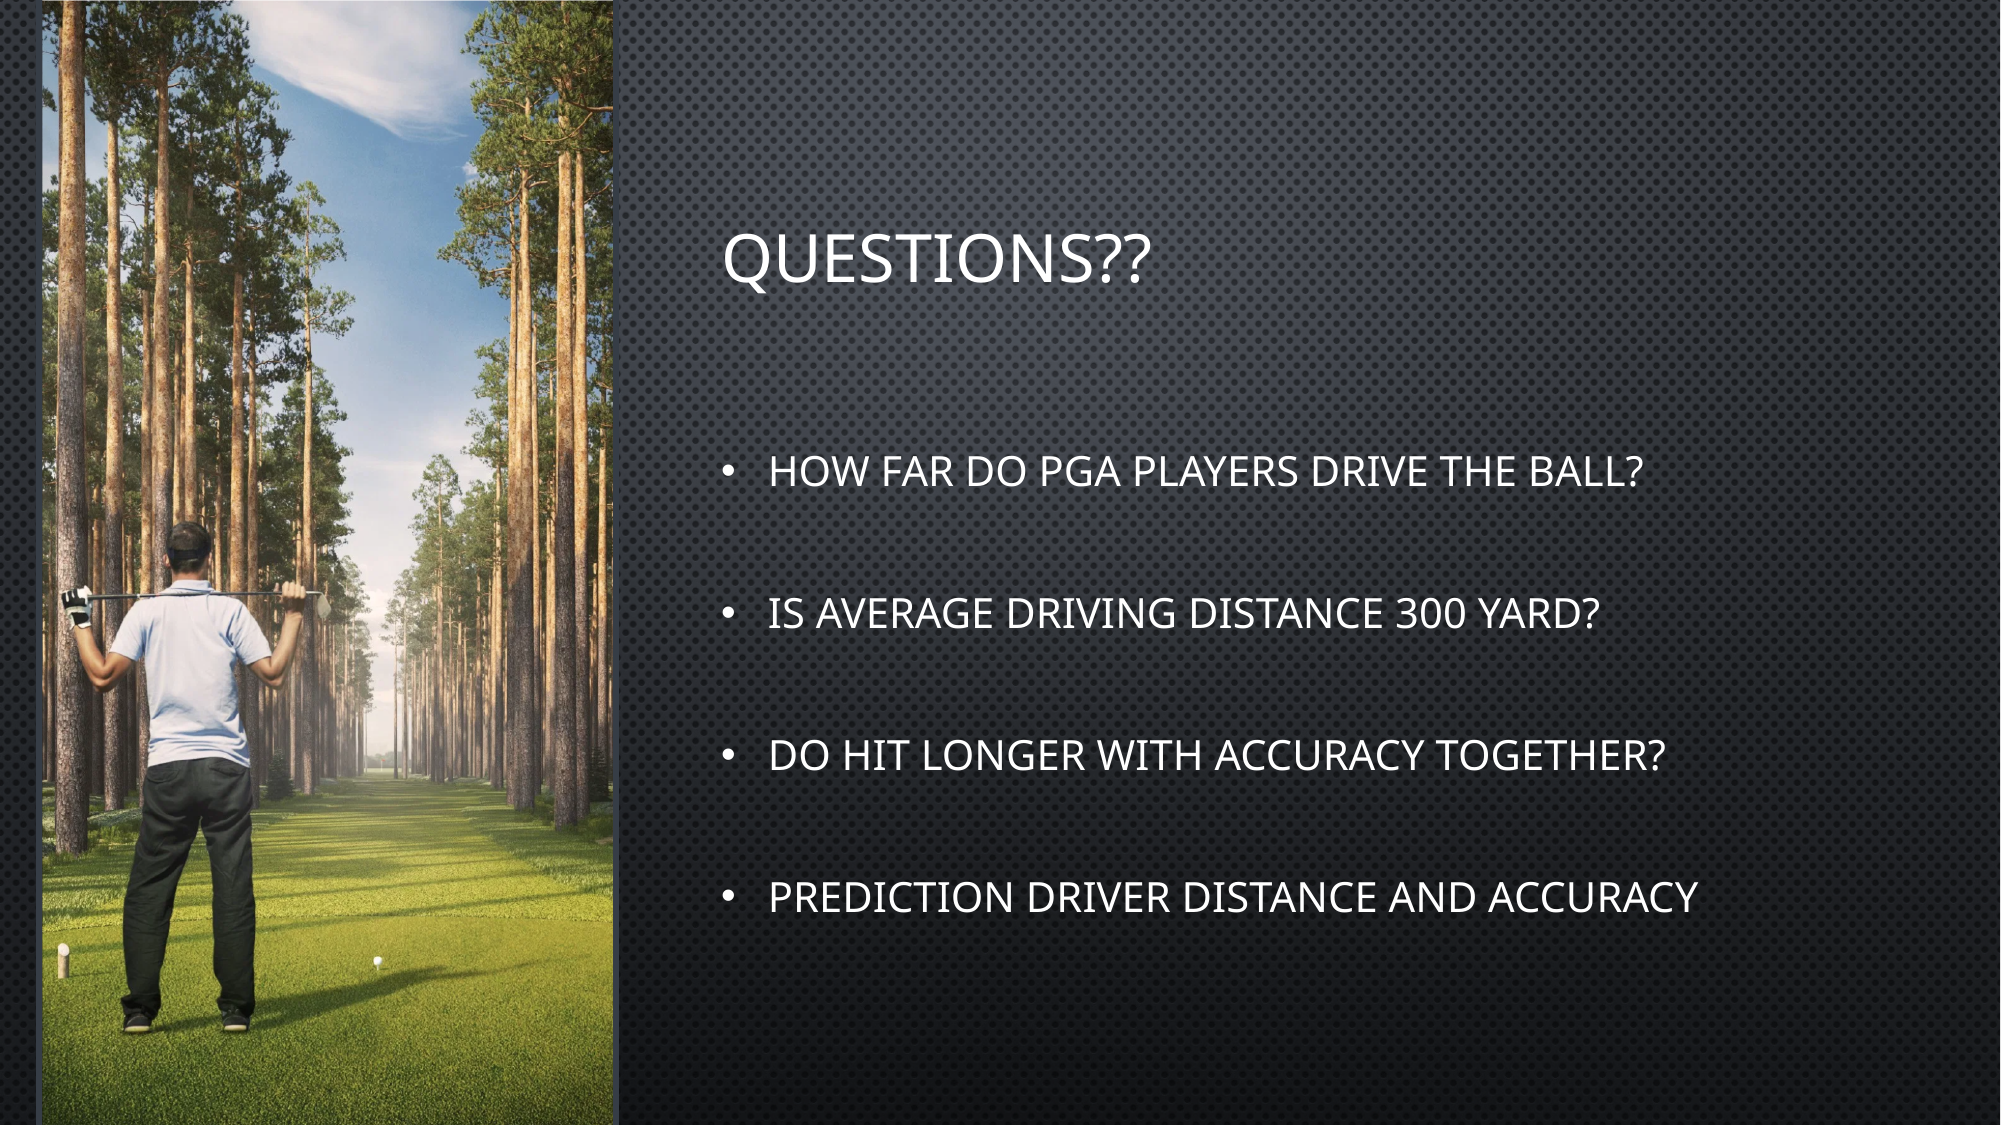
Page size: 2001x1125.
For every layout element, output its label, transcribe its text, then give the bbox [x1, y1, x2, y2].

picture [42, 0, 614, 1125]
title Questions?? [706, 99, 1813, 413]
list How far do PGA players drive the ball? Is Average Driving Distance 300 yard? Do hit longer with accuracy together? Prediction Driver Distance and Accuracy [706, 437, 1862, 998]
